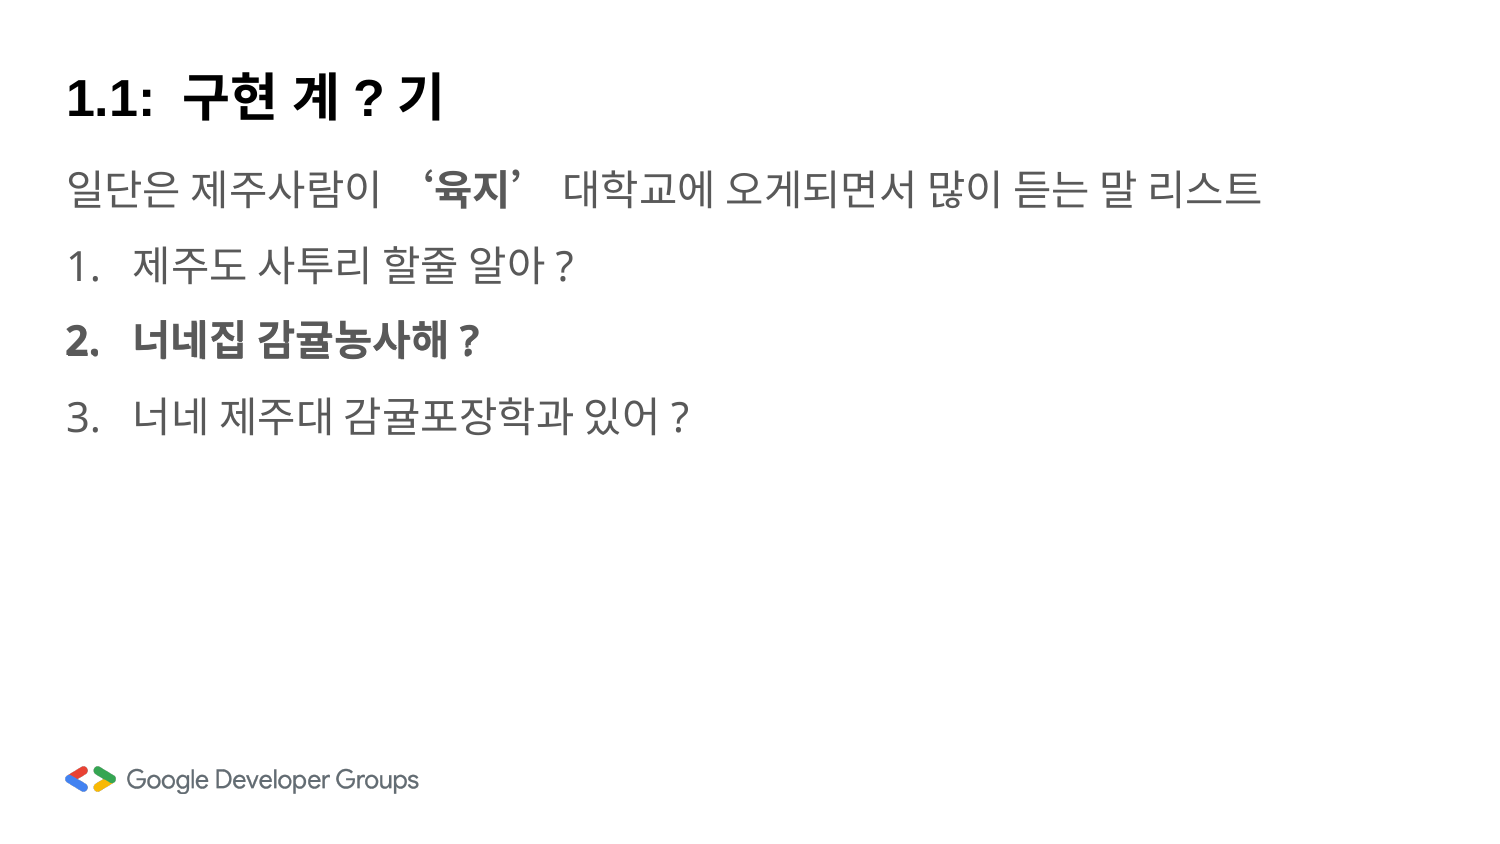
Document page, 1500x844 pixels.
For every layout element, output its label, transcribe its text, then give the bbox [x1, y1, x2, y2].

list 3. 너네 제주대 감귤포장학과 있어? [51, 368, 791, 444]
title 1.1: 구현 계?기 [51, 61, 967, 131]
list 1. 제주도 사투리 할줄 알아? [51, 217, 605, 292]
list 2. 너네집 감귤농사해? [49, 291, 604, 367]
picture [64, 766, 419, 794]
list 일단은 제주사람이 ‘육지’ 대학교에 오게되면서 많이 듣는 말 리스트 [51, 141, 1329, 218]
